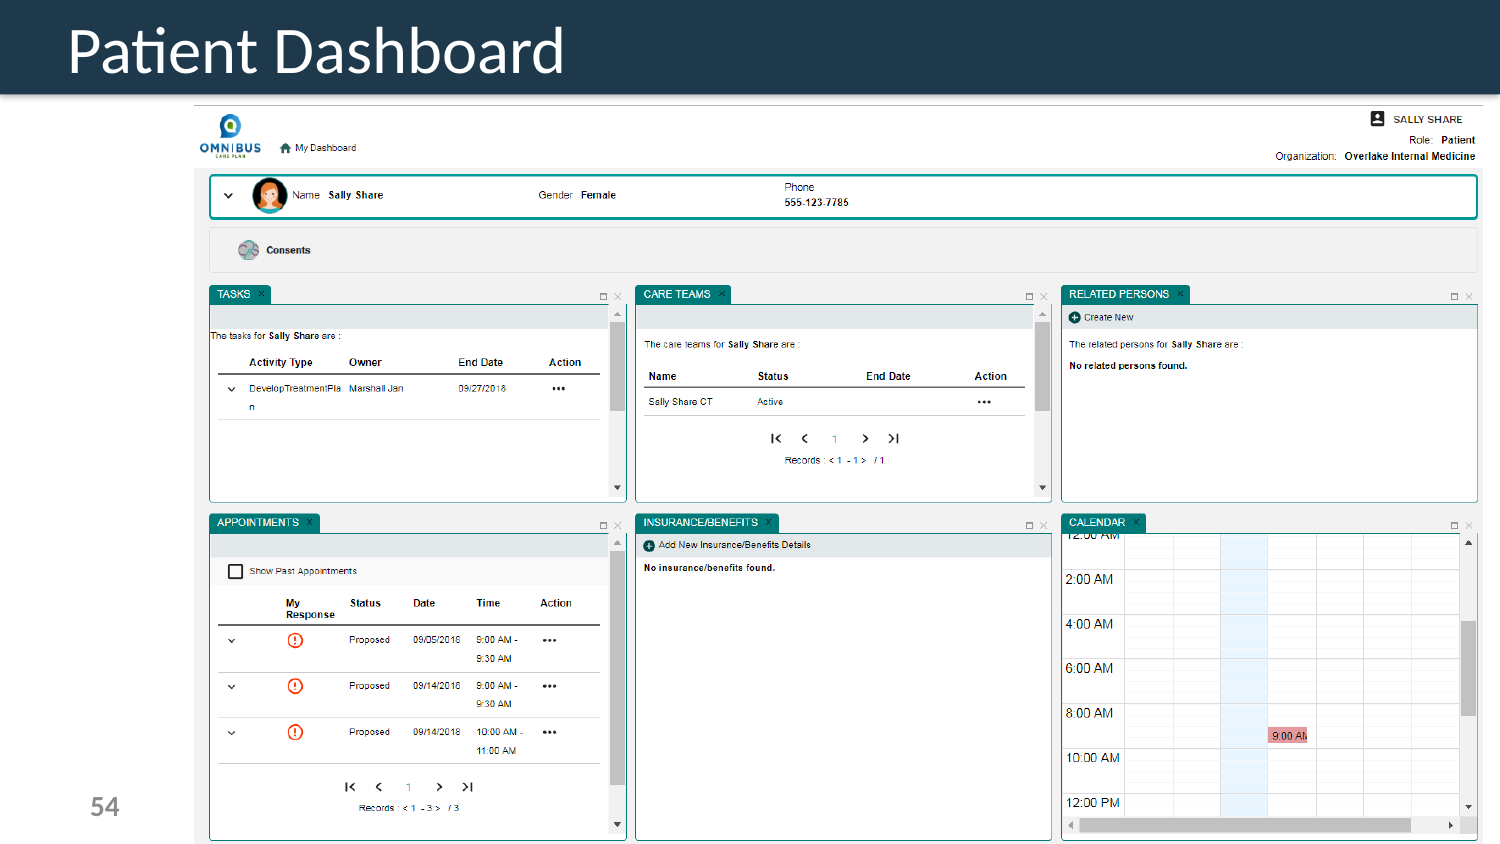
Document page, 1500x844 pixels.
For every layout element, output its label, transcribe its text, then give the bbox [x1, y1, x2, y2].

title Patient Dashboard [52, 8, 1425, 86]
picture [194, 105, 1483, 844]
slide_number 54 [75, 782, 189, 827]
